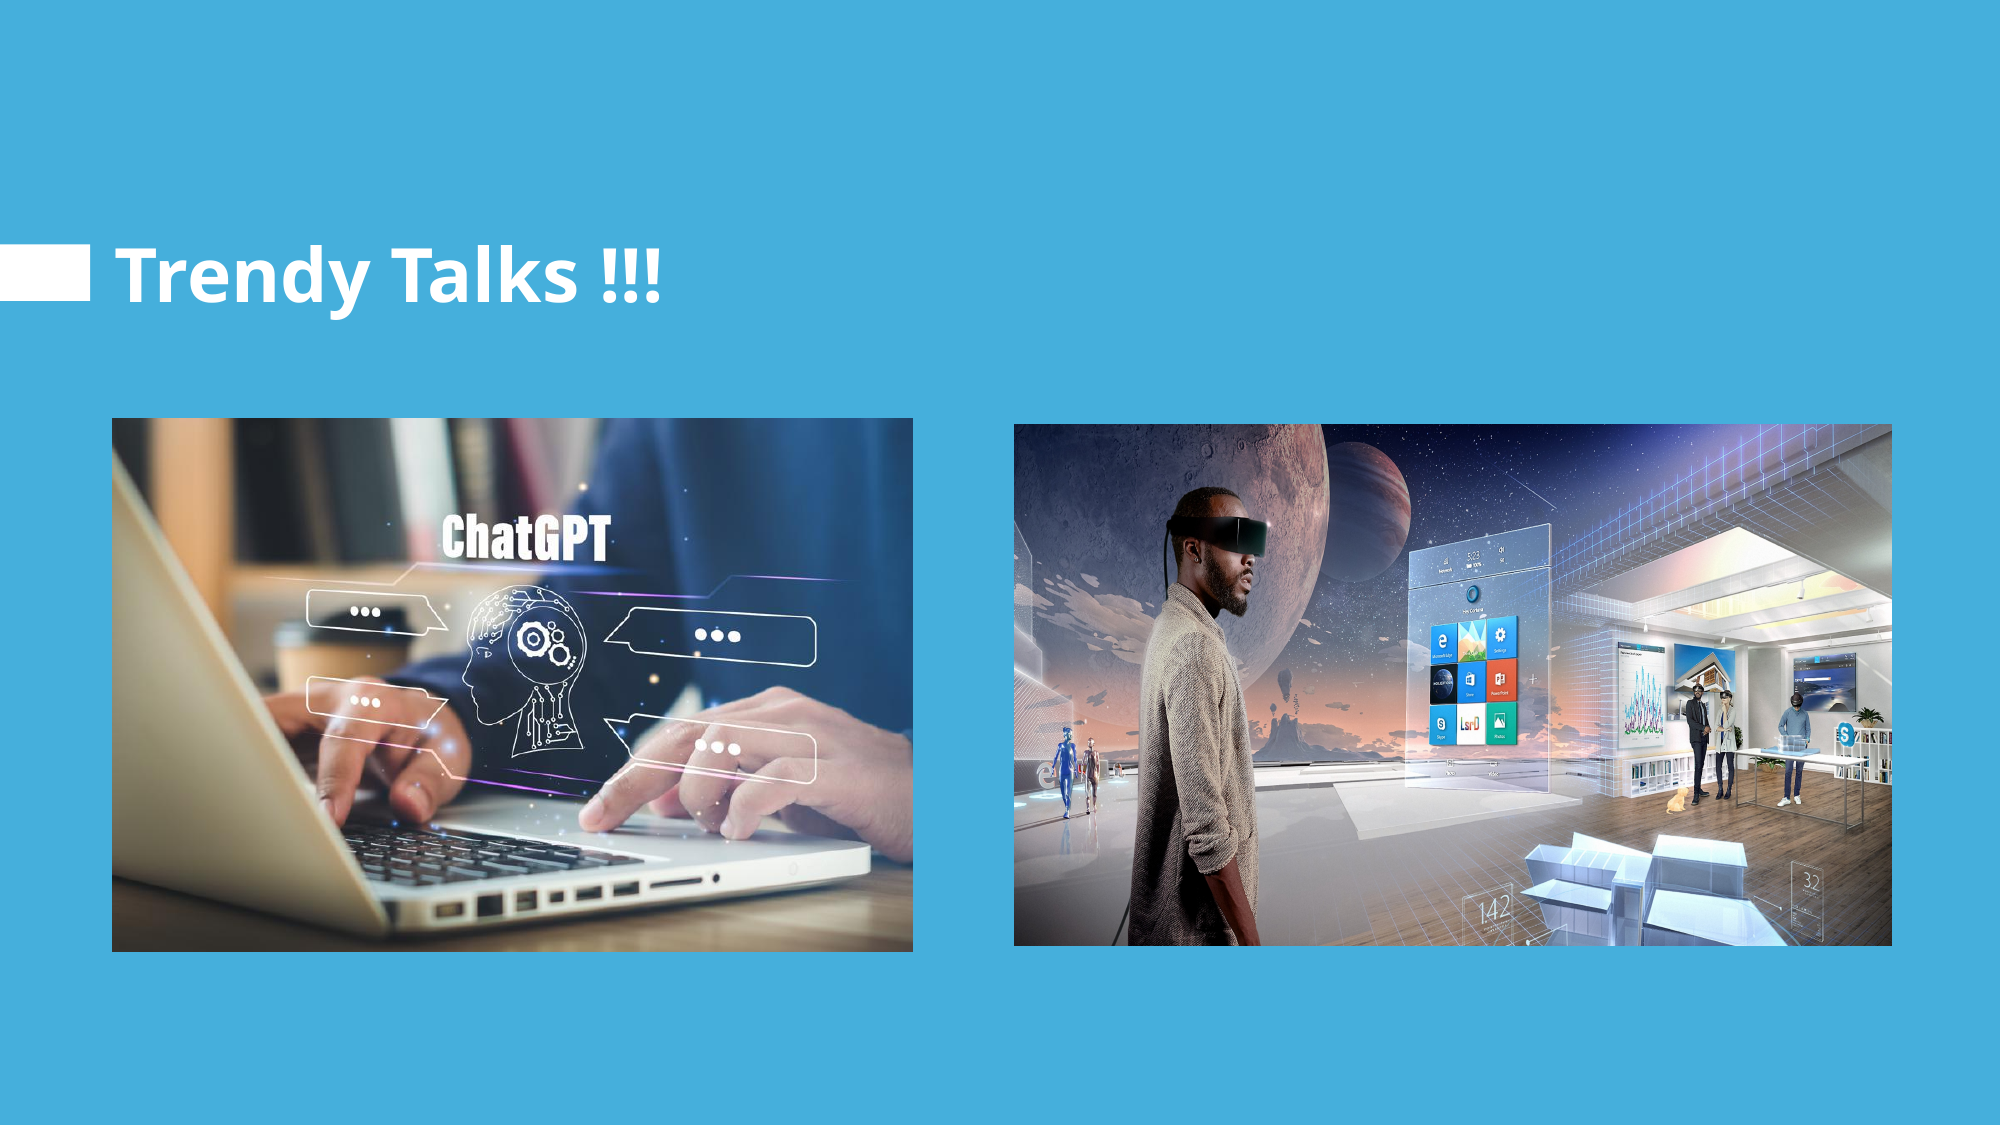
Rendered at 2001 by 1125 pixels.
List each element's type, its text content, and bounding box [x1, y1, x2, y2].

text_box [87, 387, 1888, 1088]
picture [112, 418, 913, 952]
picture [1013, 424, 1892, 946]
title Trendy Talks !!! [99, 97, 1900, 333]
